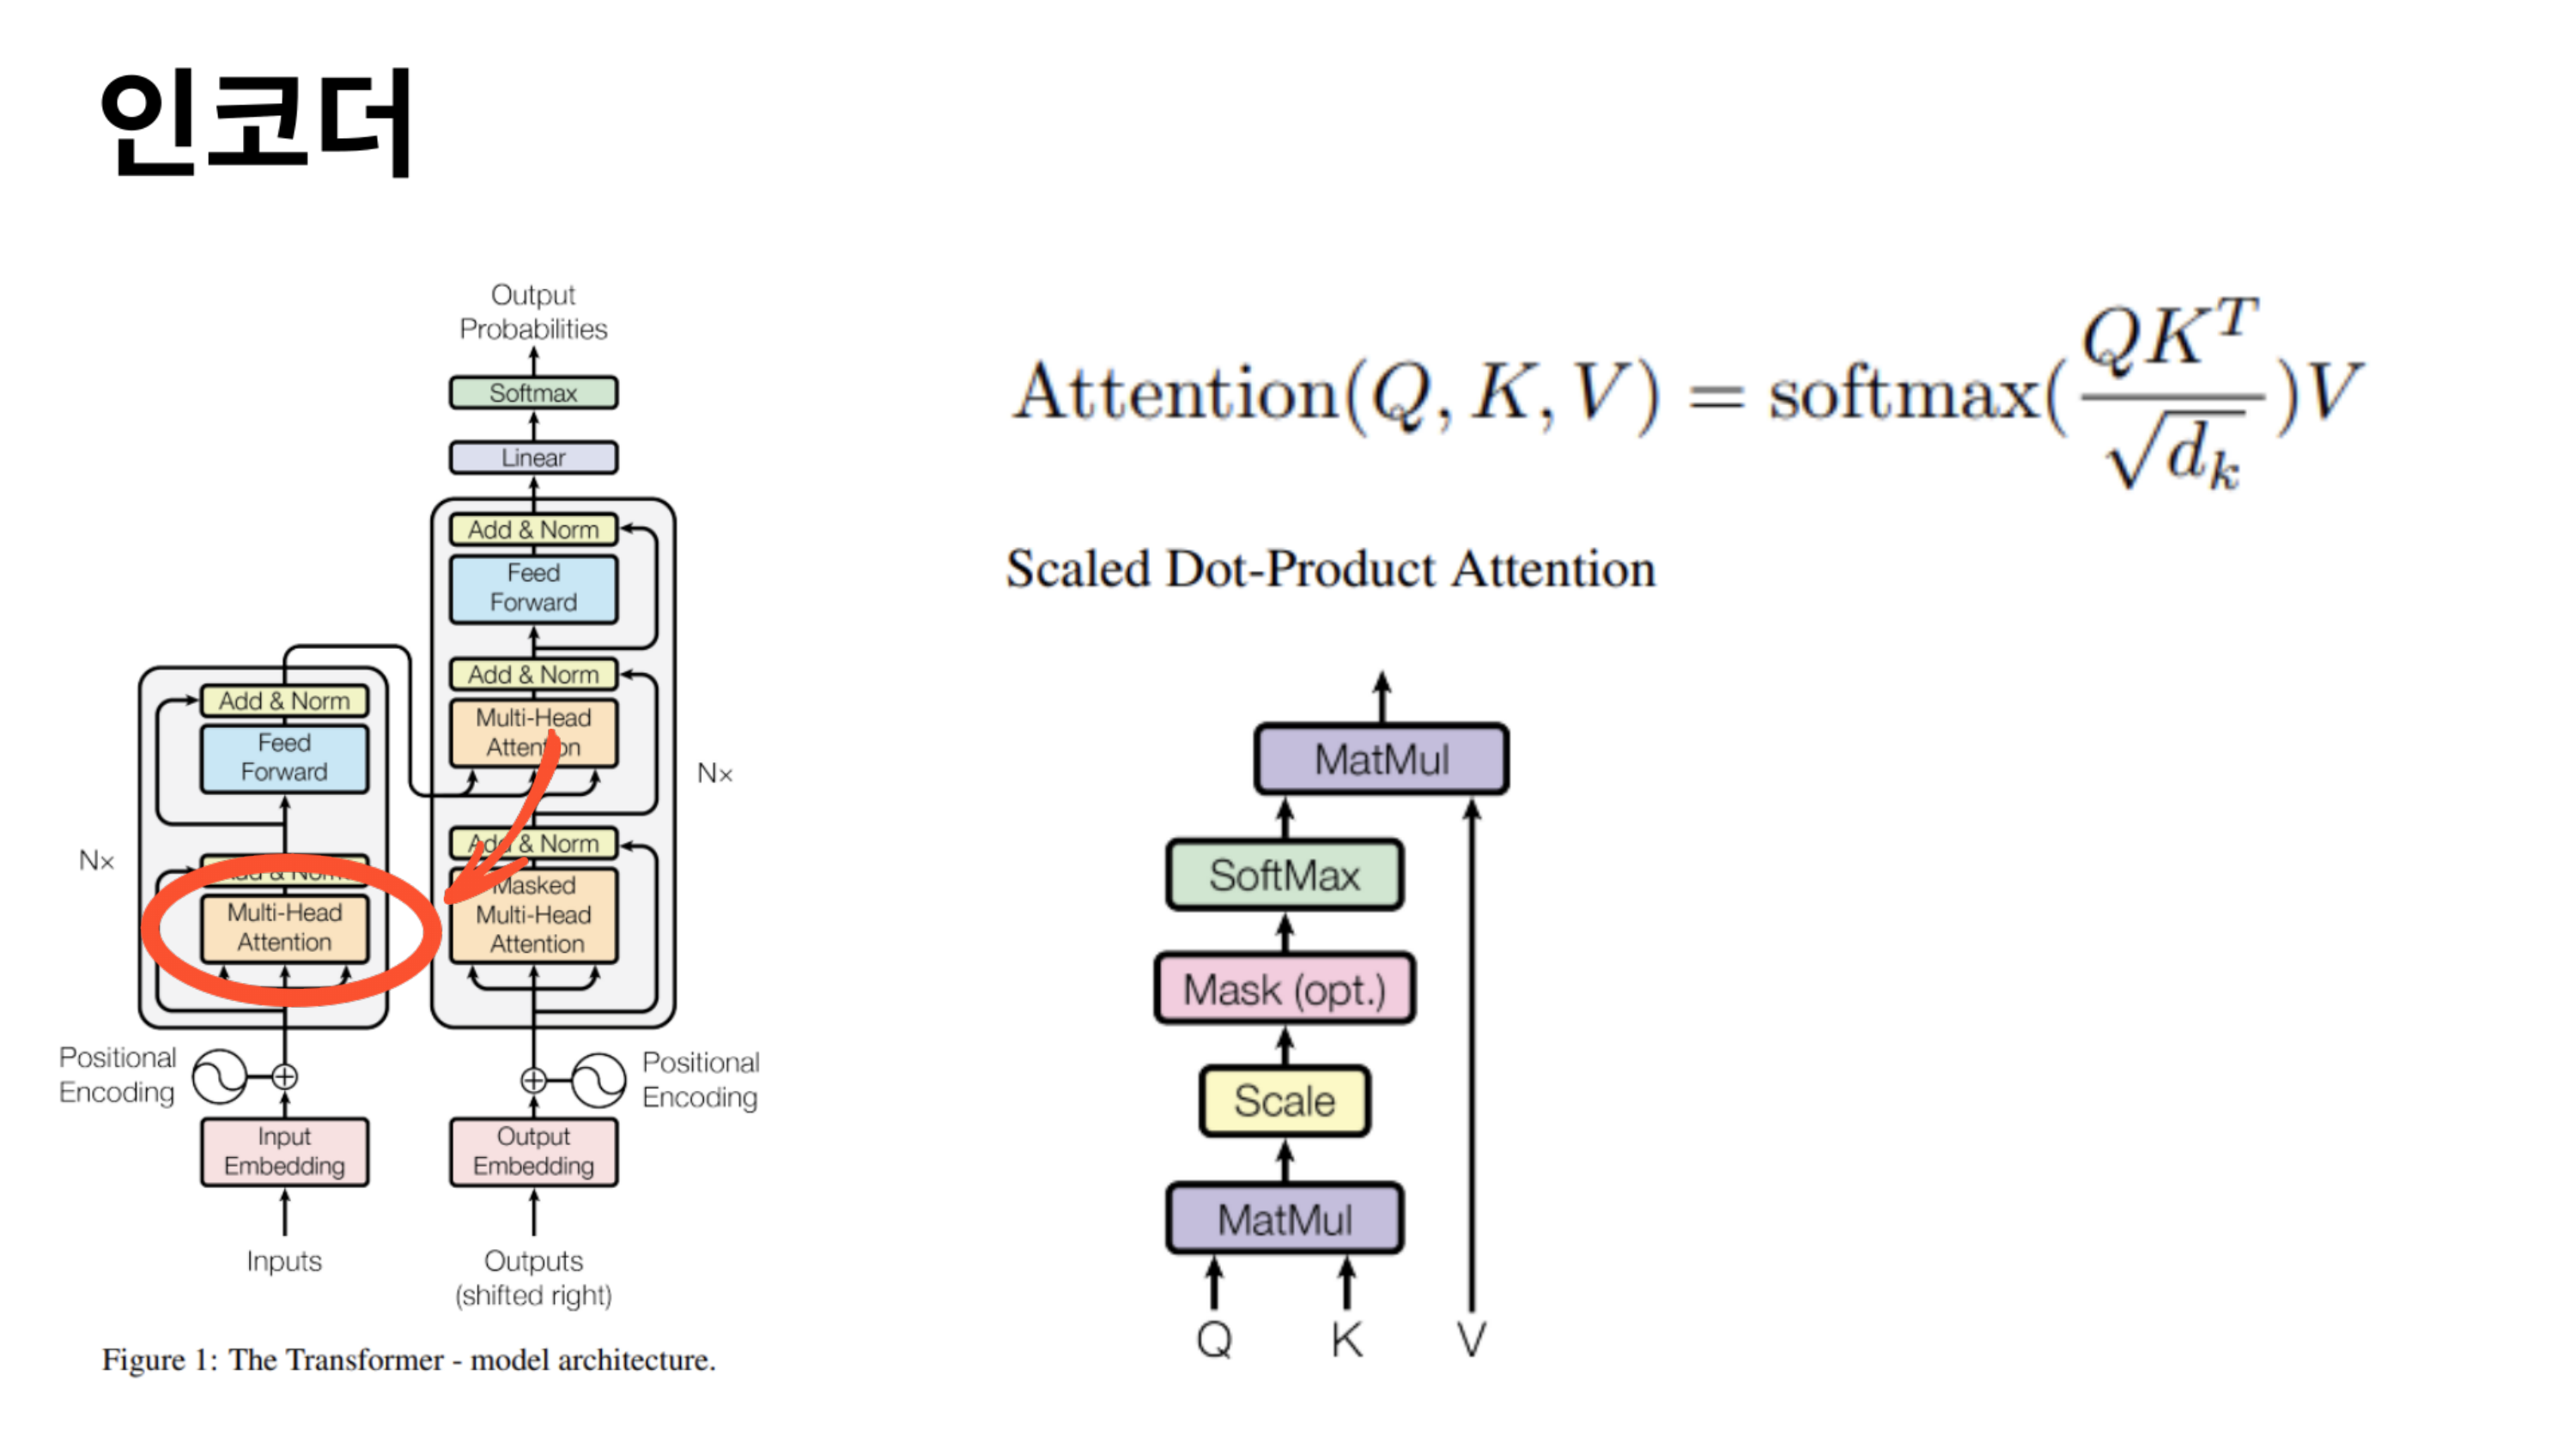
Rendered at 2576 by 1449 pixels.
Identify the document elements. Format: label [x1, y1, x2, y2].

text_box [135, 726, 562, 1026]
text_box [0, 244, 841, 1405]
text_box [977, 267, 2409, 534]
text_box [977, 524, 1673, 1395]
picture [56, 0, 534, 244]
